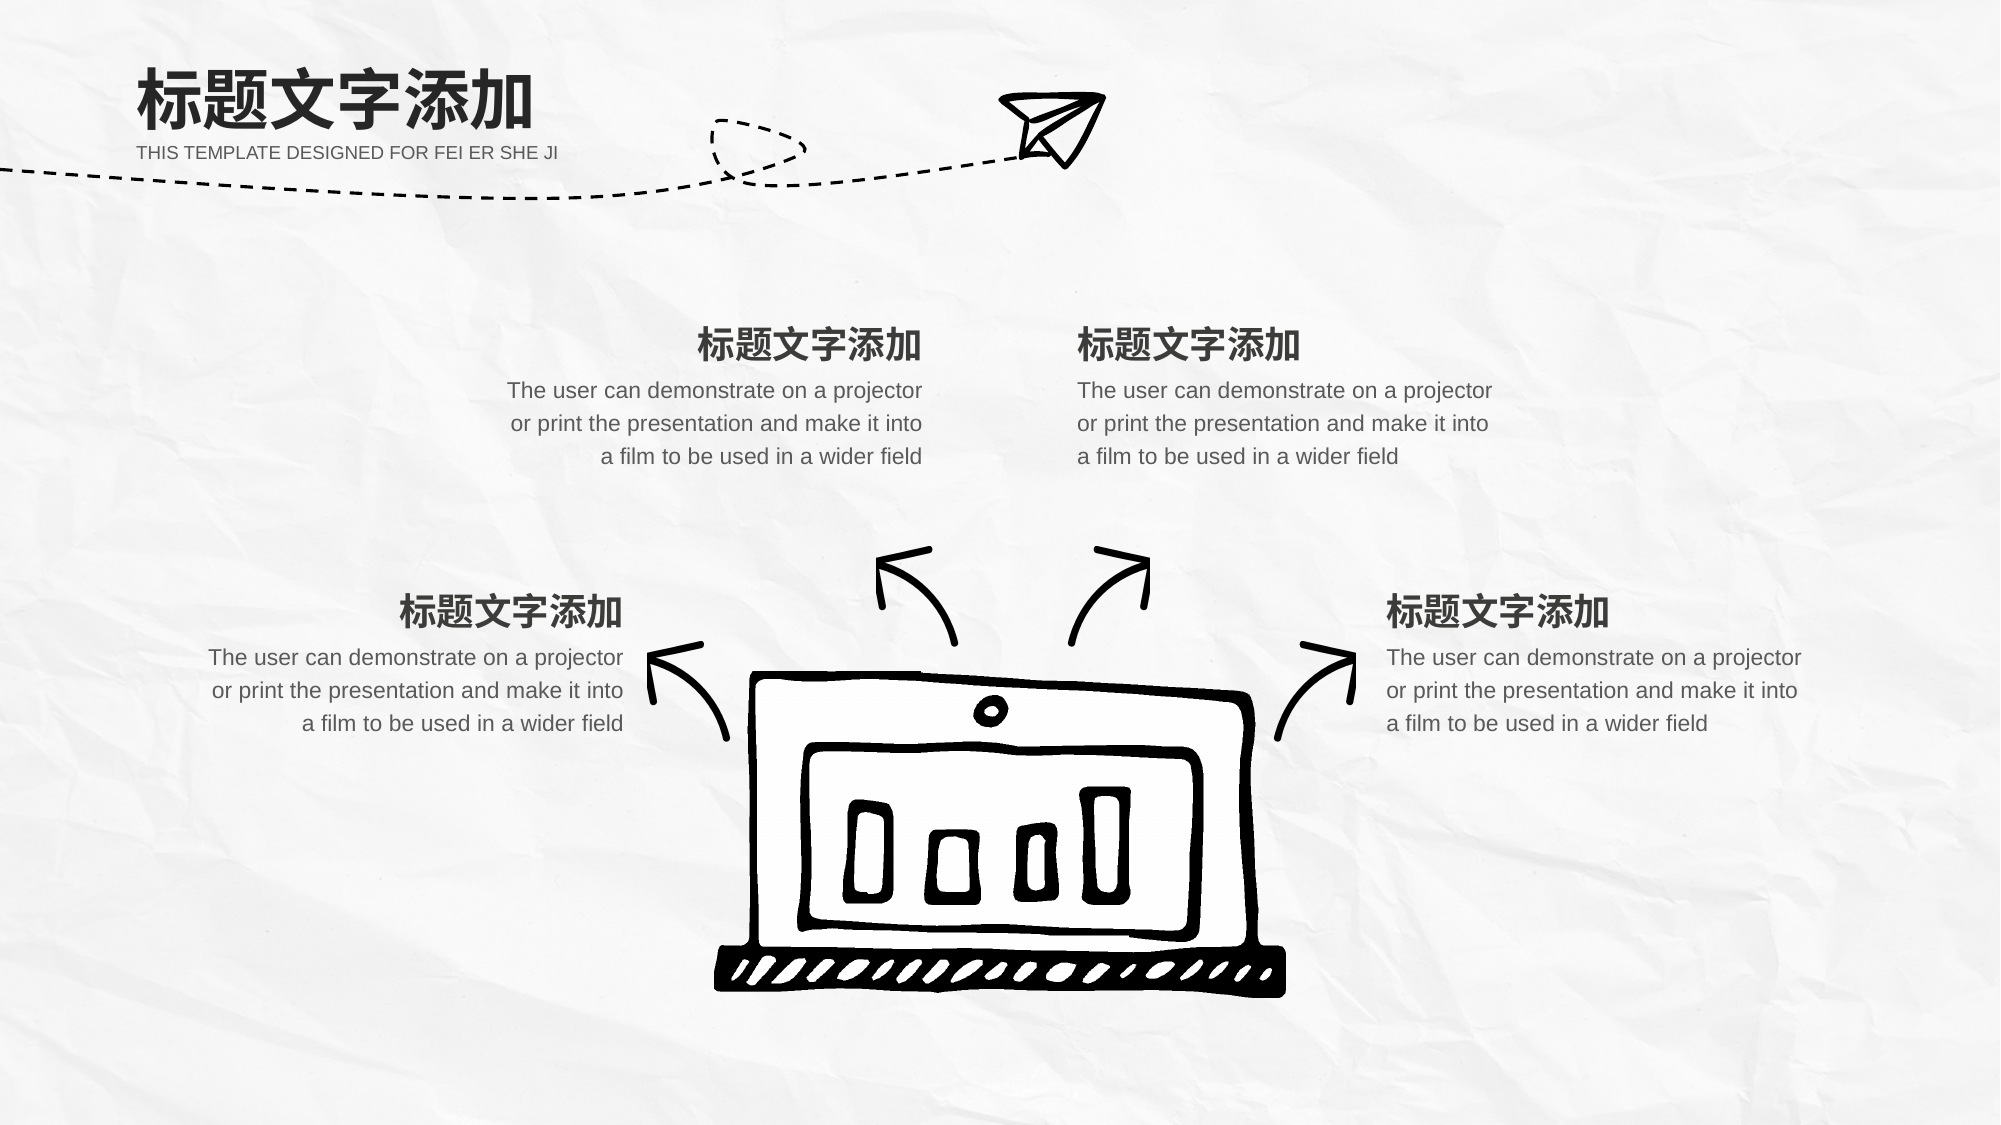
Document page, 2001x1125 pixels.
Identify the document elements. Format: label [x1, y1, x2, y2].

picture [875, 546, 961, 647]
picture [647, 640, 1356, 998]
text_box [1062, 304, 1509, 477]
text_box [491, 304, 938, 477]
text_box [0, 50, 1107, 199]
picture [1065, 546, 1150, 647]
text_box [1371, 571, 1818, 744]
text_box [192, 571, 640, 744]
